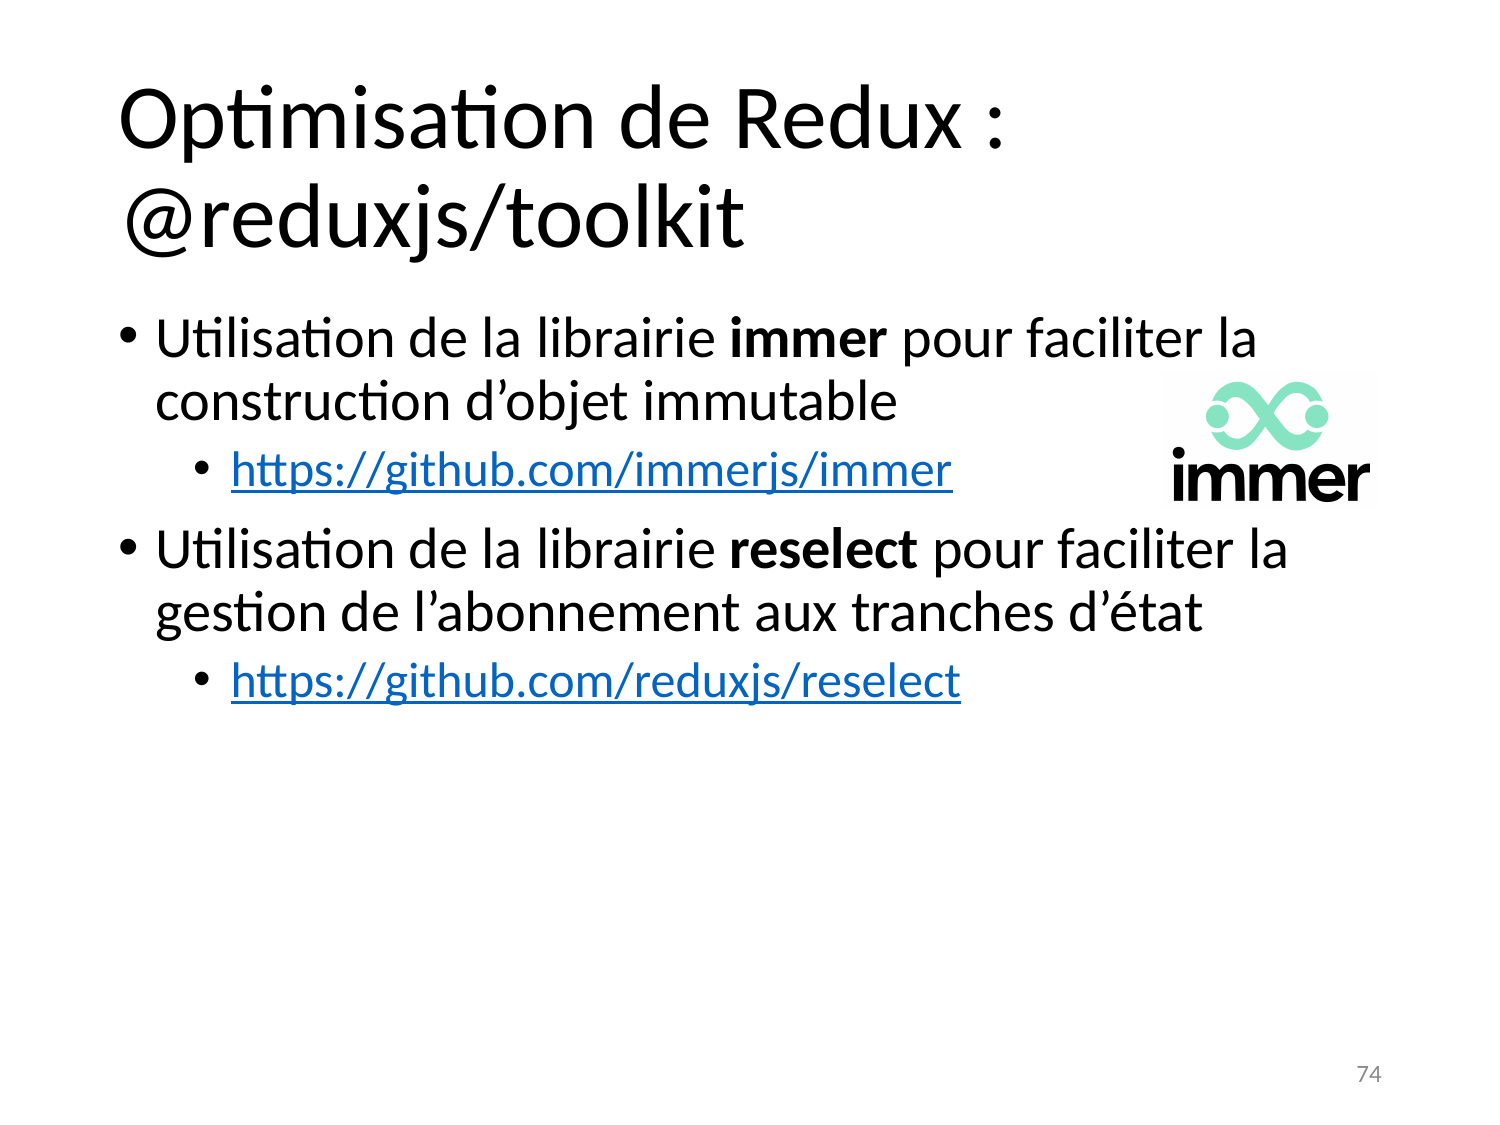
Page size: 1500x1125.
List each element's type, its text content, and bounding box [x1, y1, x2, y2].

list Utilisation de la librairie immer pour faciliter la construction d’objet immutable https://github.com/immerjs/immer Utilisation de la librairie reselect pour faciliter la gestion de l’abonnement aux tranches d’état https://github.com/reduxjs/reselect [103, 299, 1397, 1014]
slide_number 74 [1059, 1042, 1397, 1103]
picture [1163, 373, 1378, 508]
title Optimisation de Redux : @reduxjs/toolkit [103, 59, 1397, 278]
